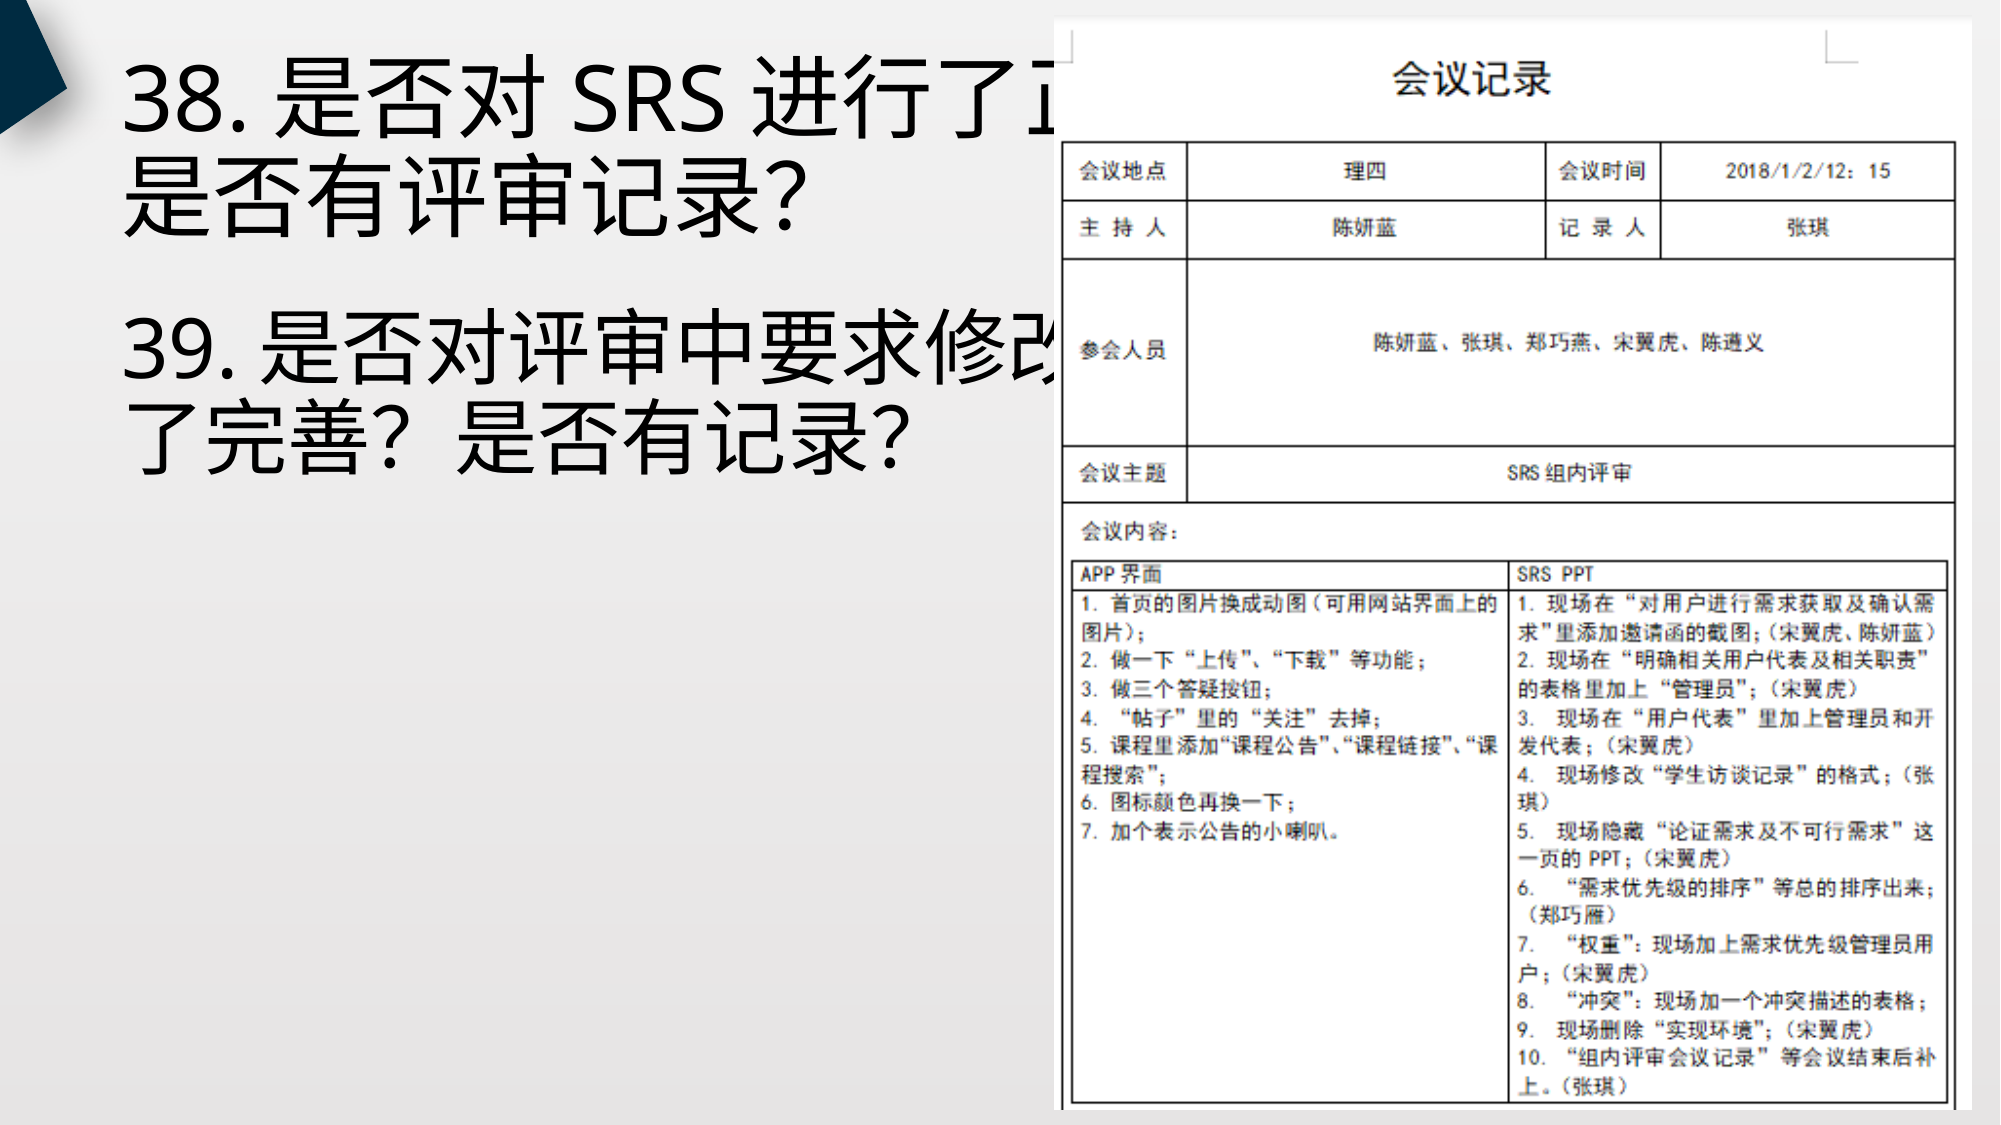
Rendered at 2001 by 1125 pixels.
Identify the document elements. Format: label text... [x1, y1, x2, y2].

title 38.是否对SRS进行了正式的内部评审？是否有评审记录？ [106, 42, 1054, 260]
list 39.是否对评审中要求修改和改进的部分进行了完善？是否有记录？ [106, 299, 1054, 1014]
picture [1054, 15, 1972, 1110]
text_box [0, 0, 68, 135]
